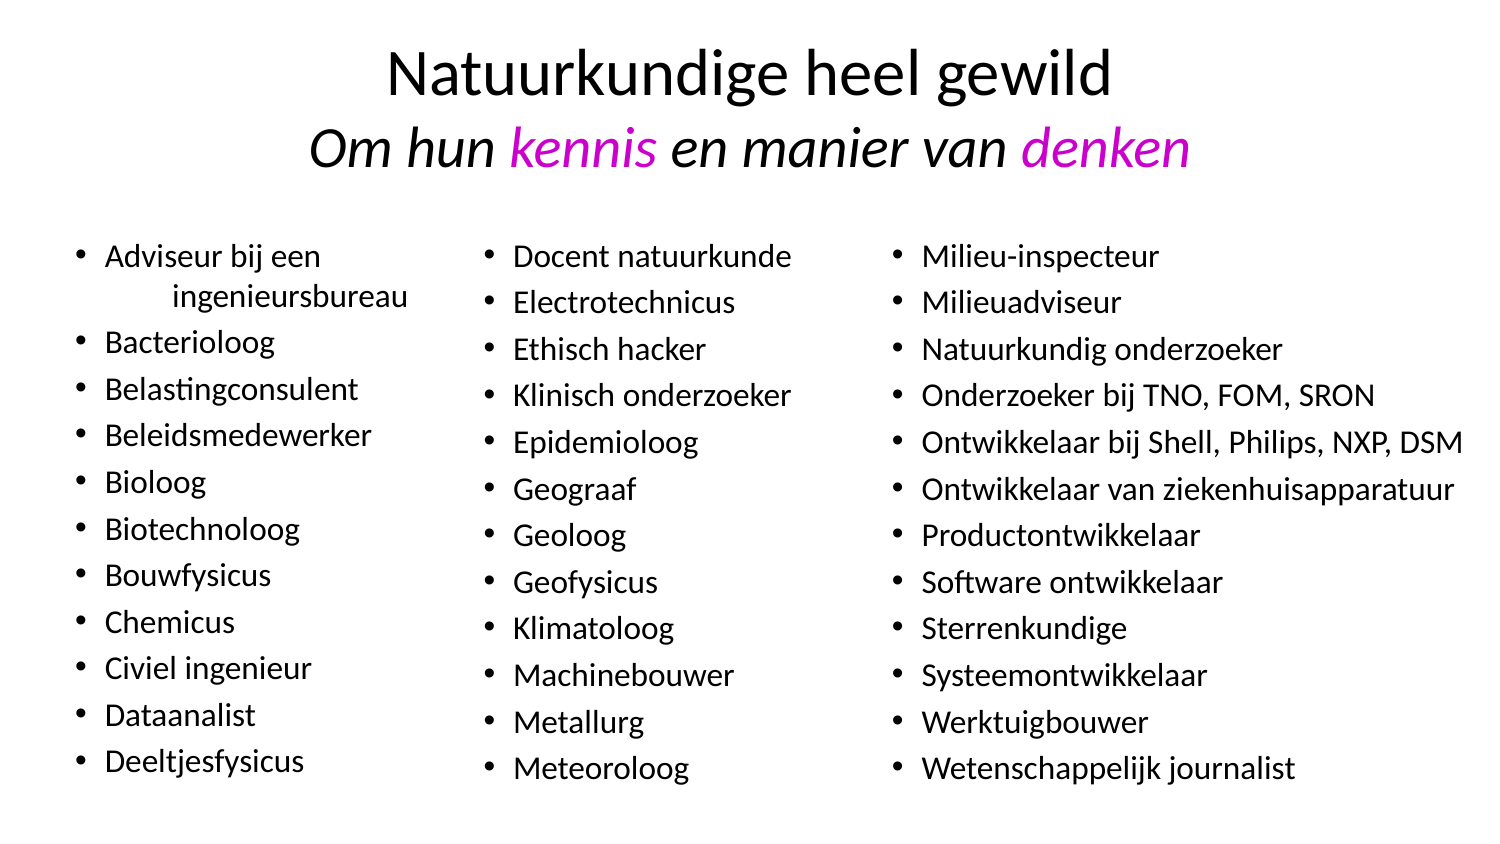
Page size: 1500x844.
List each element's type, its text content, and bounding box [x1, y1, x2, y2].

text_box Milieu-inspecteur Milieuadviseur Natuurkundig onderzoeker Onderzoeker bij TNO, FOM, SRON Ontwikkelaar bij Shell, Philips, NXP, DSM Ontwikkelaar van ziekenhuisapparatuur Productontwikkelaar Software ontwikkelaar Sterrenkundige Systeemontwikkelaar Werktuigbouwer Wetenschappelijk journalist [891, 233, 1495, 787]
text_box Docent natuurkunde Electrotechnicus Ethisch hacker Klinisch onderzoeker Epidemioloog Geograaf Geoloog Geofysicus Klimatoloog Machinebouwer Metallurg Meteoroloog [483, 233, 832, 787]
title Natuurkundige heel gewild Om hun kennis en manier van denken [75, 33, 1425, 175]
list Adviseur bij een ingenieursbureau Bacterioloog Belastingconsulent Beleidsmedewerker Bioloog Biotechnoloog Bouwfysicus Chemicus Civiel ingenieur Dataanalist Deeltjesfysicus [75, 233, 423, 780]
